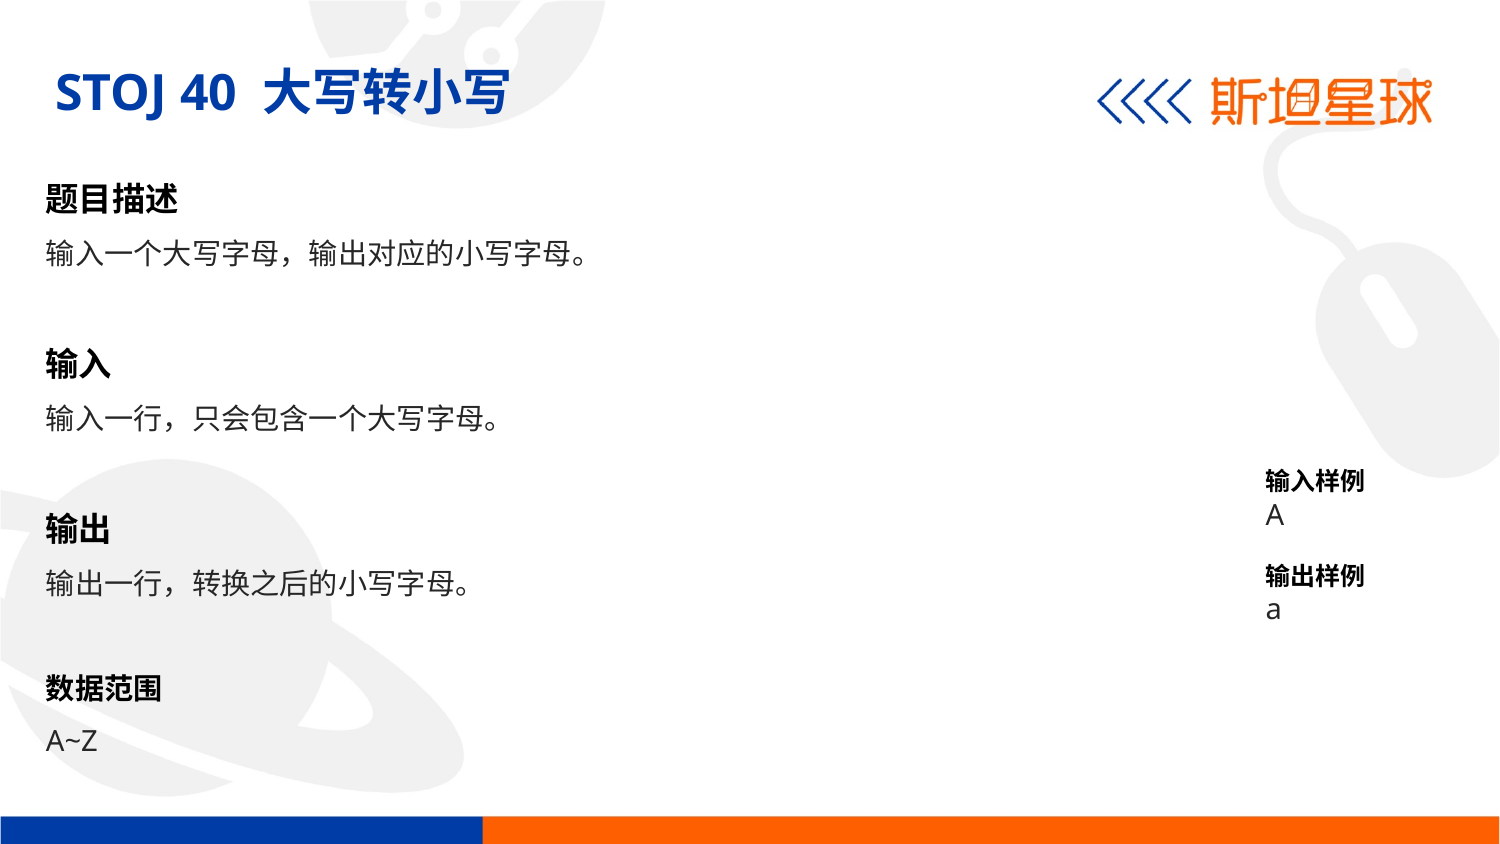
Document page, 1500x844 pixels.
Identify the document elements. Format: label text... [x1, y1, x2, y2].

text_box STOJ 40 大写转小写 [31, 39, 1437, 151]
text_box 输入样例 A 输出样例 a [1250, 458, 1469, 633]
text_box 题目描述 输入一个大写字母，输出对应的小写字母。 输入 输入一行，只会包含一个大写字母。 输出 输出一行，转换之后的小写字母。 数据范围 A~Z [31, 151, 624, 765]
picture [0, 0, 1500, 844]
